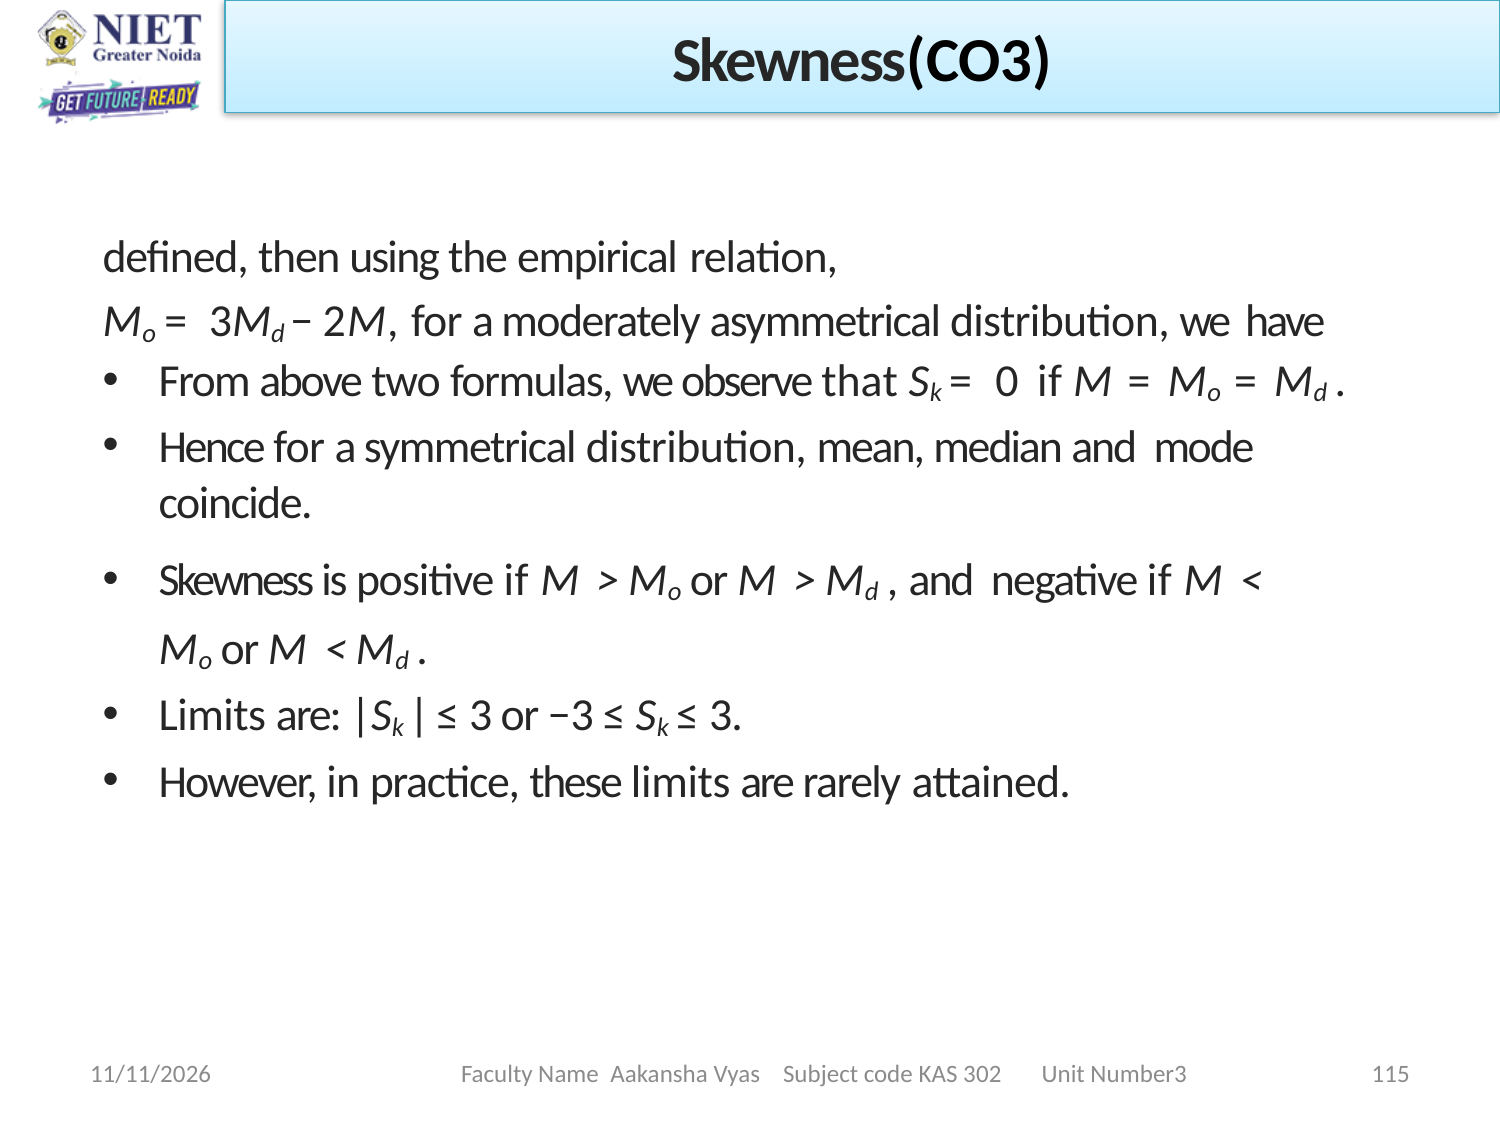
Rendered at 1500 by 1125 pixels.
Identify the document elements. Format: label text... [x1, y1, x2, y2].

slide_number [75, 1042, 412, 1103]
picture [0, 0, 238, 135]
footer Faculty Name Aakansha Vyas Subject code KAS 302 Unit Number3 [412, 1042, 1074, 1103]
slide_number 115 [1074, 1042, 1425, 1103]
text_box Skewness(CO3) [238, 0, 1500, 113]
list defined, then using the empirical relation, Mo = 3Md − 2M, for a moderately asymmetrical distribution, we have From above two formulas, we observe that Sk = 0 if M = Mo = Md . Hence for a symmetrical distribution, mean, median and mode coincide. Skewness is positive if M > Mo or M > Md , and negative if M < Mo or M < Md . Limits are: |Sk | ≤ 3 or −3 ≤ Sk ≤ 3. However, in practice, these limits are rarely attained. [87, 187, 1438, 930]
